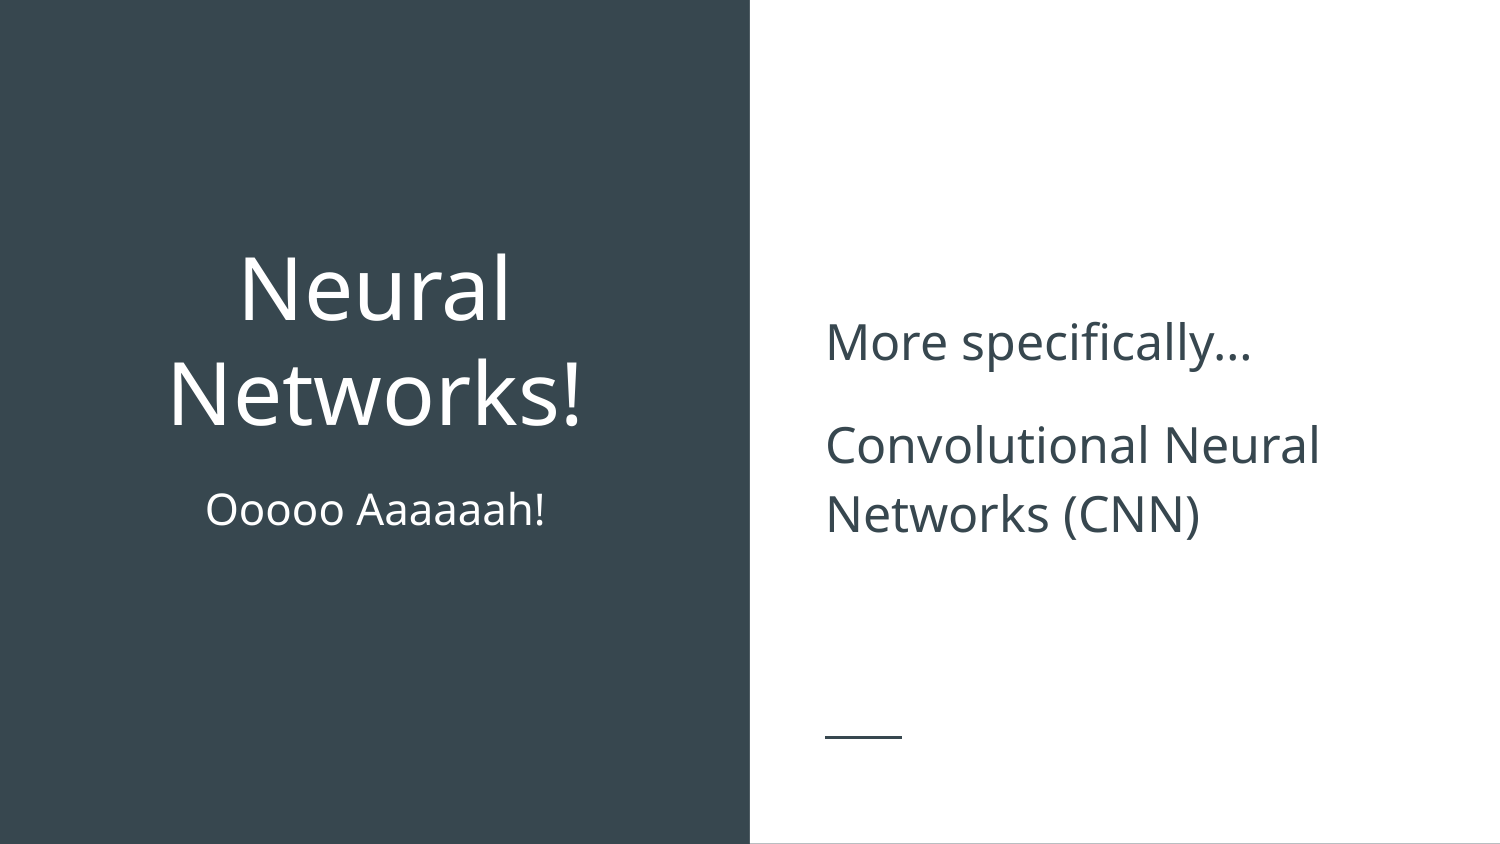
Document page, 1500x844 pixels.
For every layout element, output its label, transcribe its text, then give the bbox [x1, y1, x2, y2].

title Neural Networks! [43, 177, 708, 458]
list More specifically… Convolutional Neural Networks (CNN) [810, 118, 1440, 725]
subtitle Ooooo Aaaaaah! [43, 466, 708, 688]
